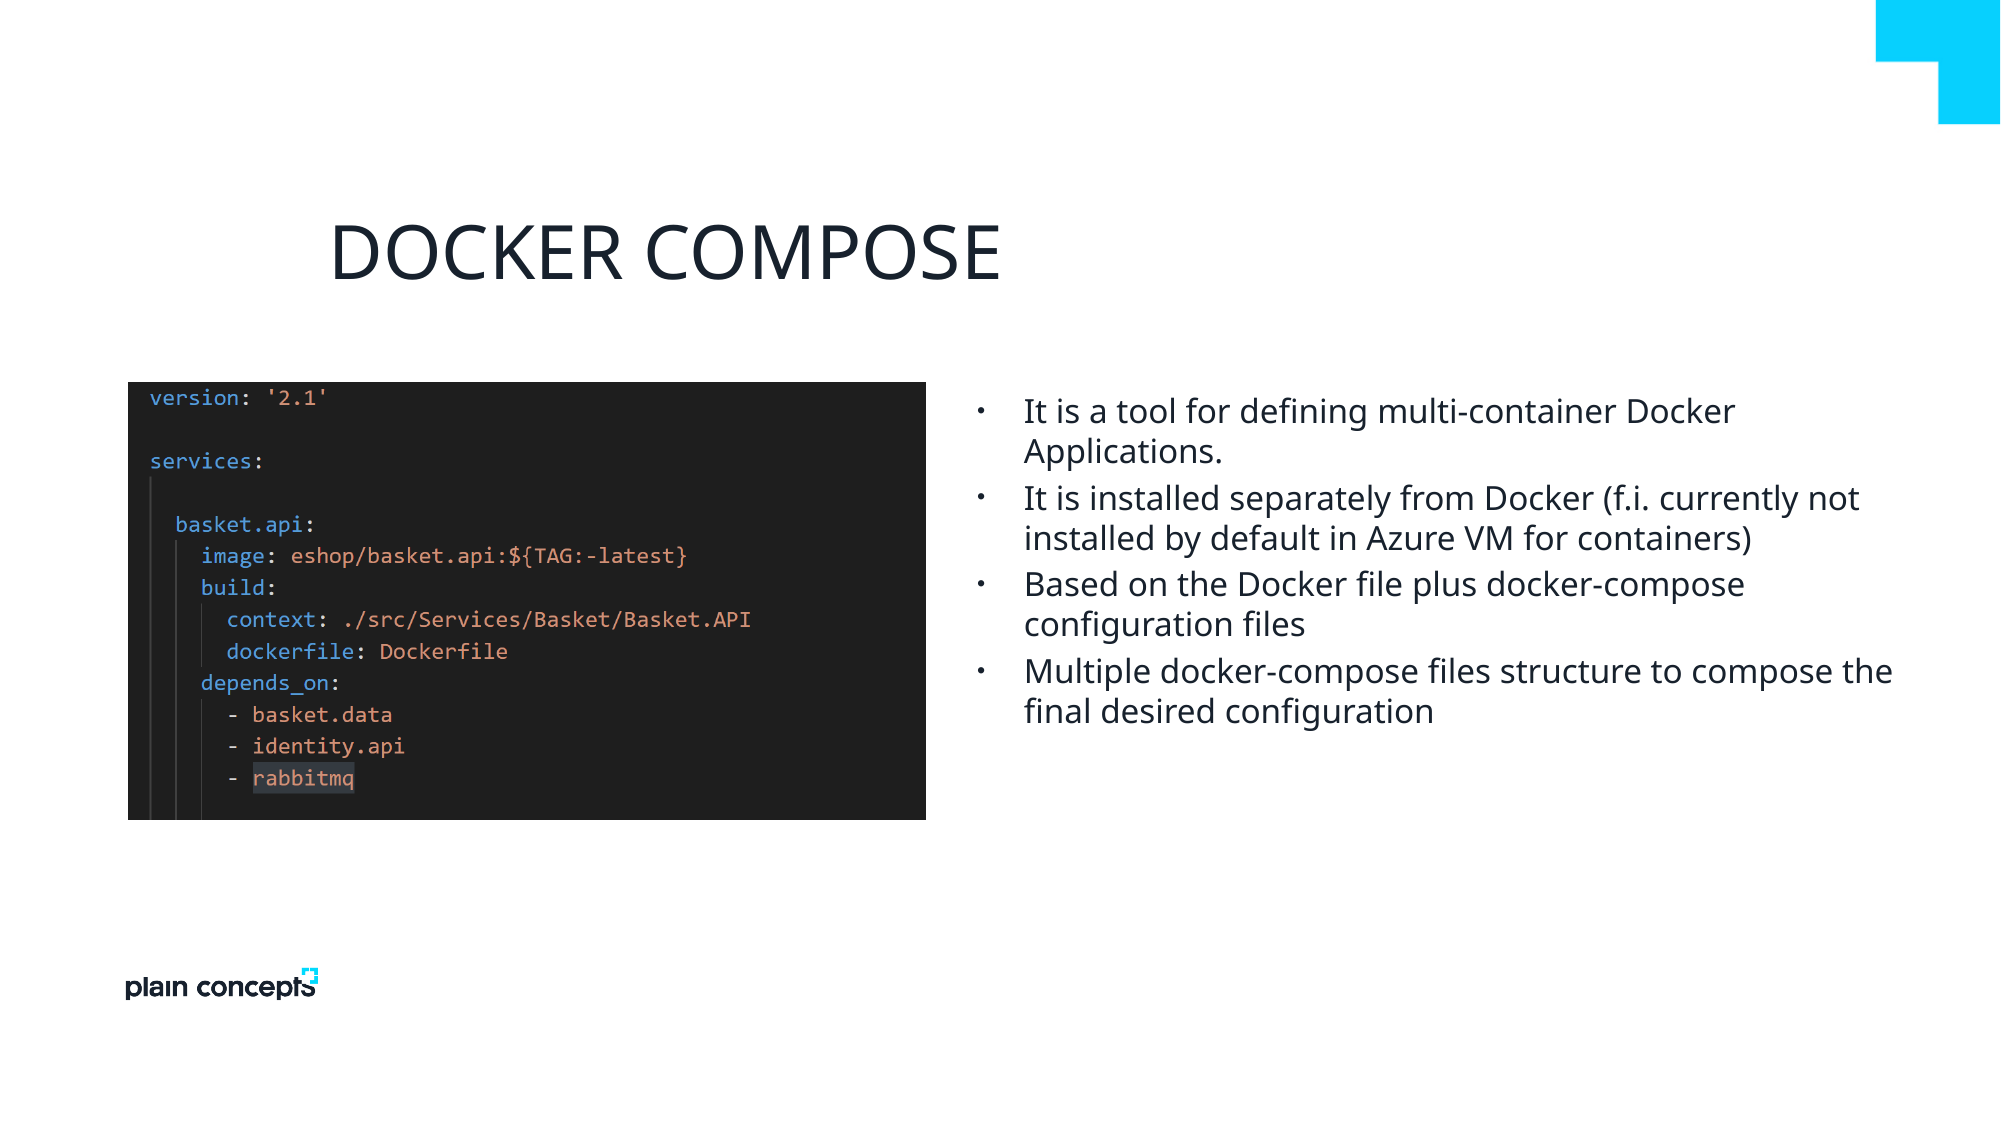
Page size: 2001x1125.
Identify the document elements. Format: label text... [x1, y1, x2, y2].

picture [0, 0, 2001, 1125]
list It is a tool for defining multi-container Docker Applications. It is installed separately from Docker (f.i. currently not installed by default in Azure VM for containers) Based on the Docker file plus docker-compose configuration files Multiple docker-compose files structure to compose the final desired configuration [962, 383, 1926, 889]
title Docker compose [313, 187, 1875, 313]
